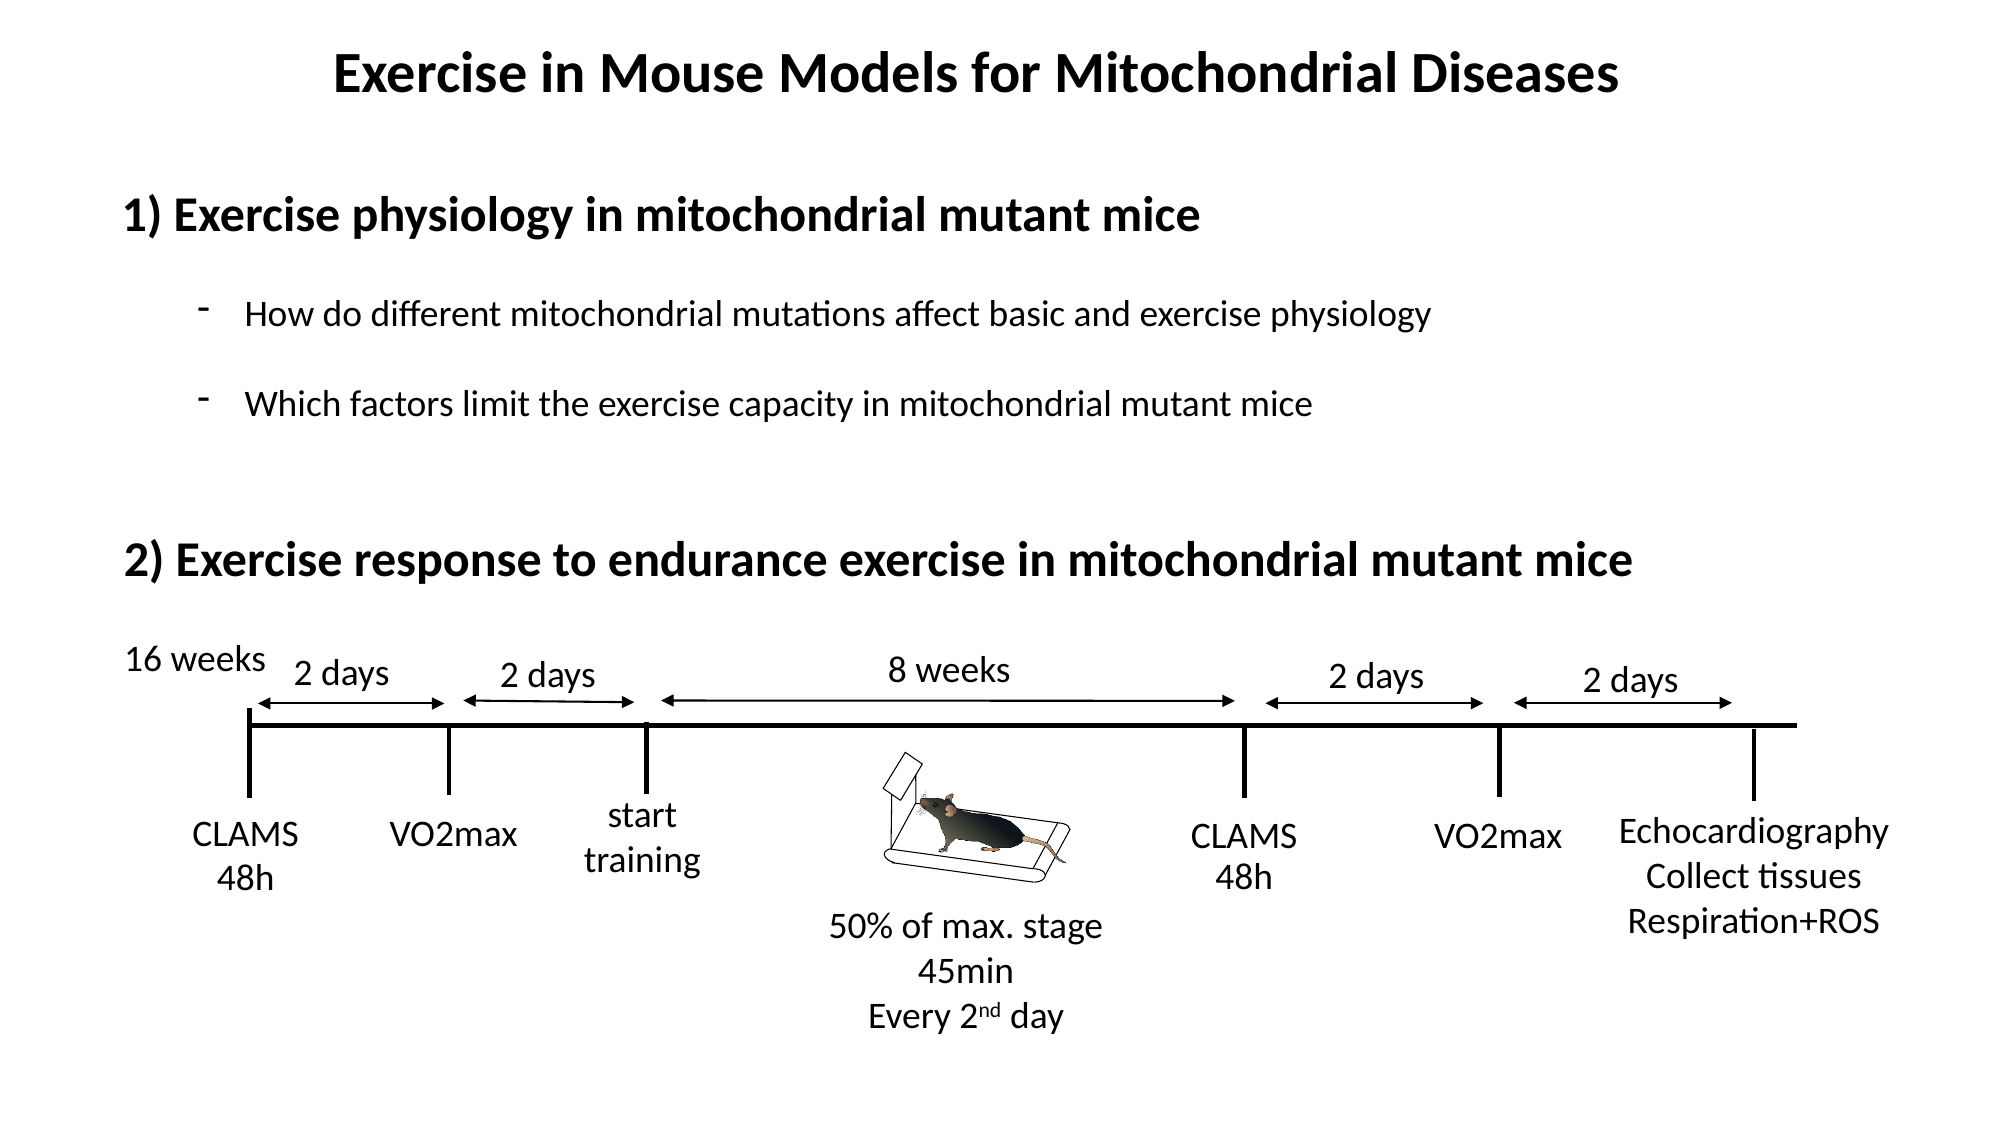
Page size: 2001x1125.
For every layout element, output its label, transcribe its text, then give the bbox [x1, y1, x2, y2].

text_box 2) Exercise response to endurance exercise in mitochondrial mutant mice [109, 518, 1650, 626]
text_box Exercise in Mouse Models for Mitochondrial Diseases [318, 27, 1635, 112]
text_box 1) Exercise physiology in mitochondrial mutant mice [106, 174, 1217, 249]
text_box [0, 626, 2000, 1046]
text_box How do different mitochondrial mutations affect basic and exercise physiology Which factors limit the exercise capacity in mitochondrial mutant mice [182, 281, 1448, 432]
